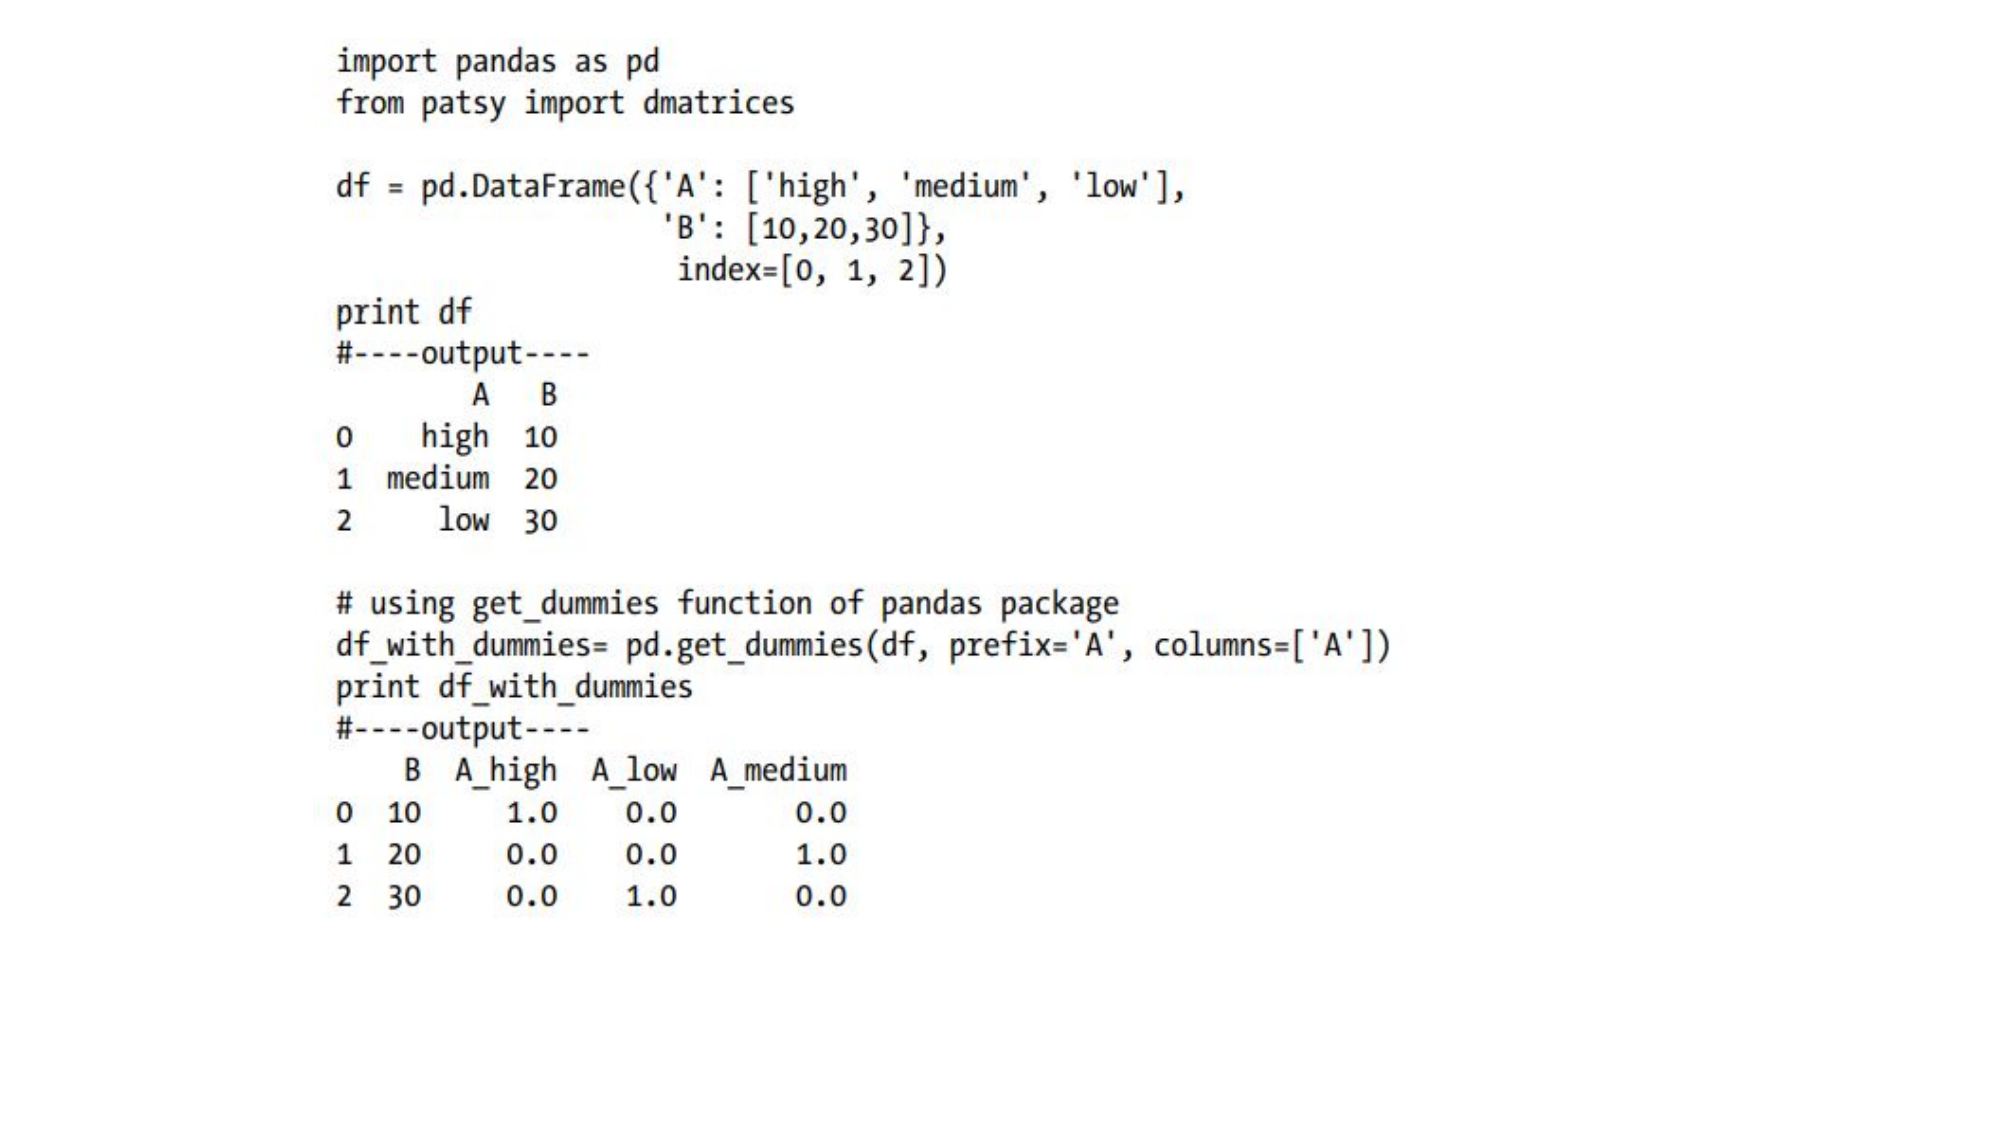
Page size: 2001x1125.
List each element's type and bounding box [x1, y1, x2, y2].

picture [312, 37, 1483, 931]
